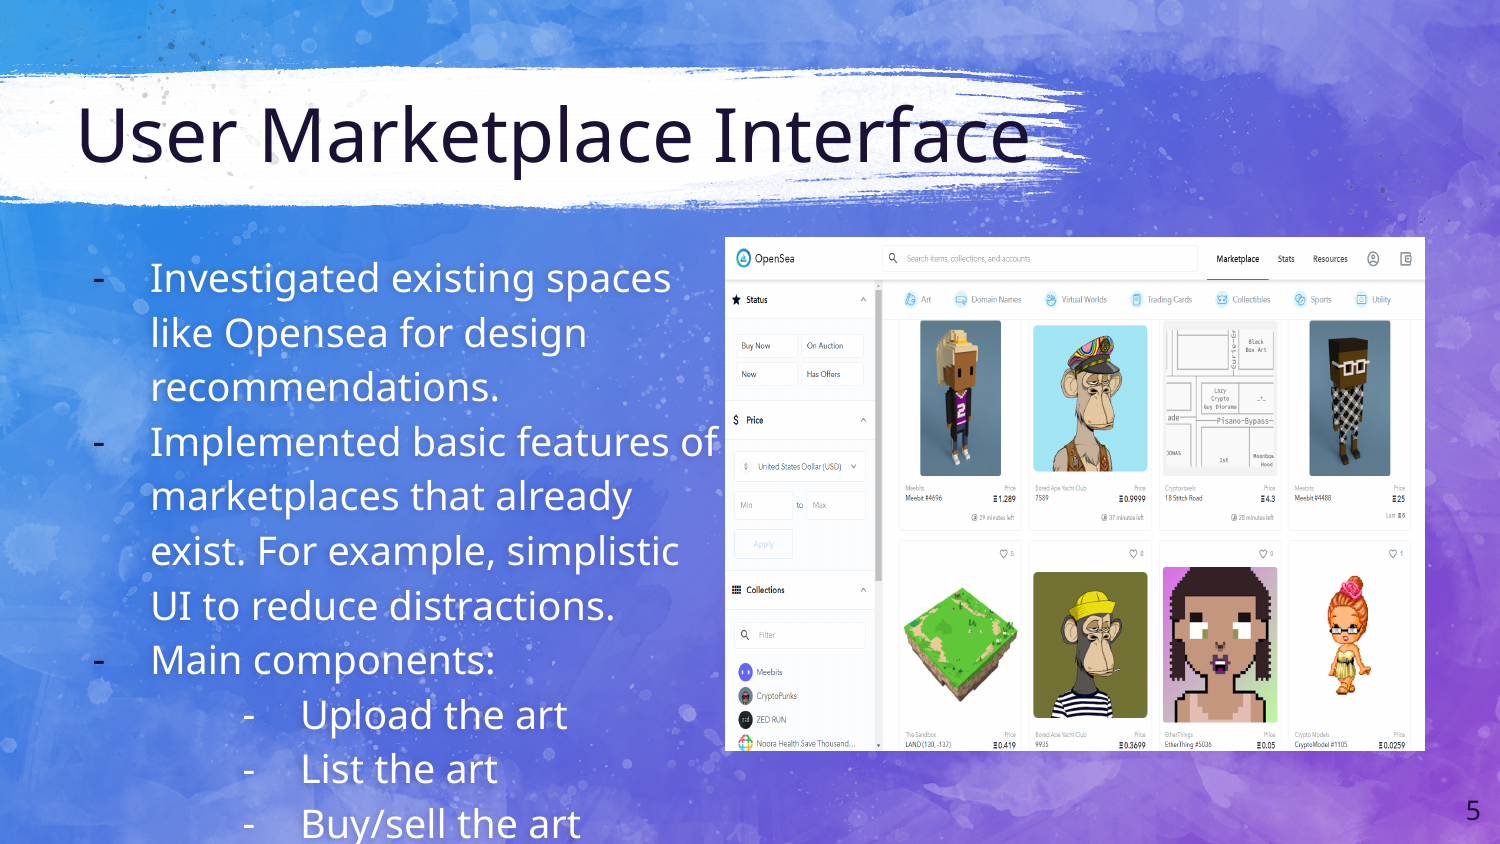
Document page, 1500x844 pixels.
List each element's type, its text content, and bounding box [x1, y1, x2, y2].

picture [0, 0, 1092, 219]
title User Marketplace Interface [75, 76, 1038, 200]
text_box Investigated existing spaces like Opensea for design recommendations. Implemented basic features of marketplaces that already exist. For example, simplistic UI to reduce distractions. Main components: Upload the art List the art Buy/sell the art [74, 245, 720, 759]
picture [725, 237, 1426, 751]
slide_number ‹#› [1391, 779, 1482, 844]
